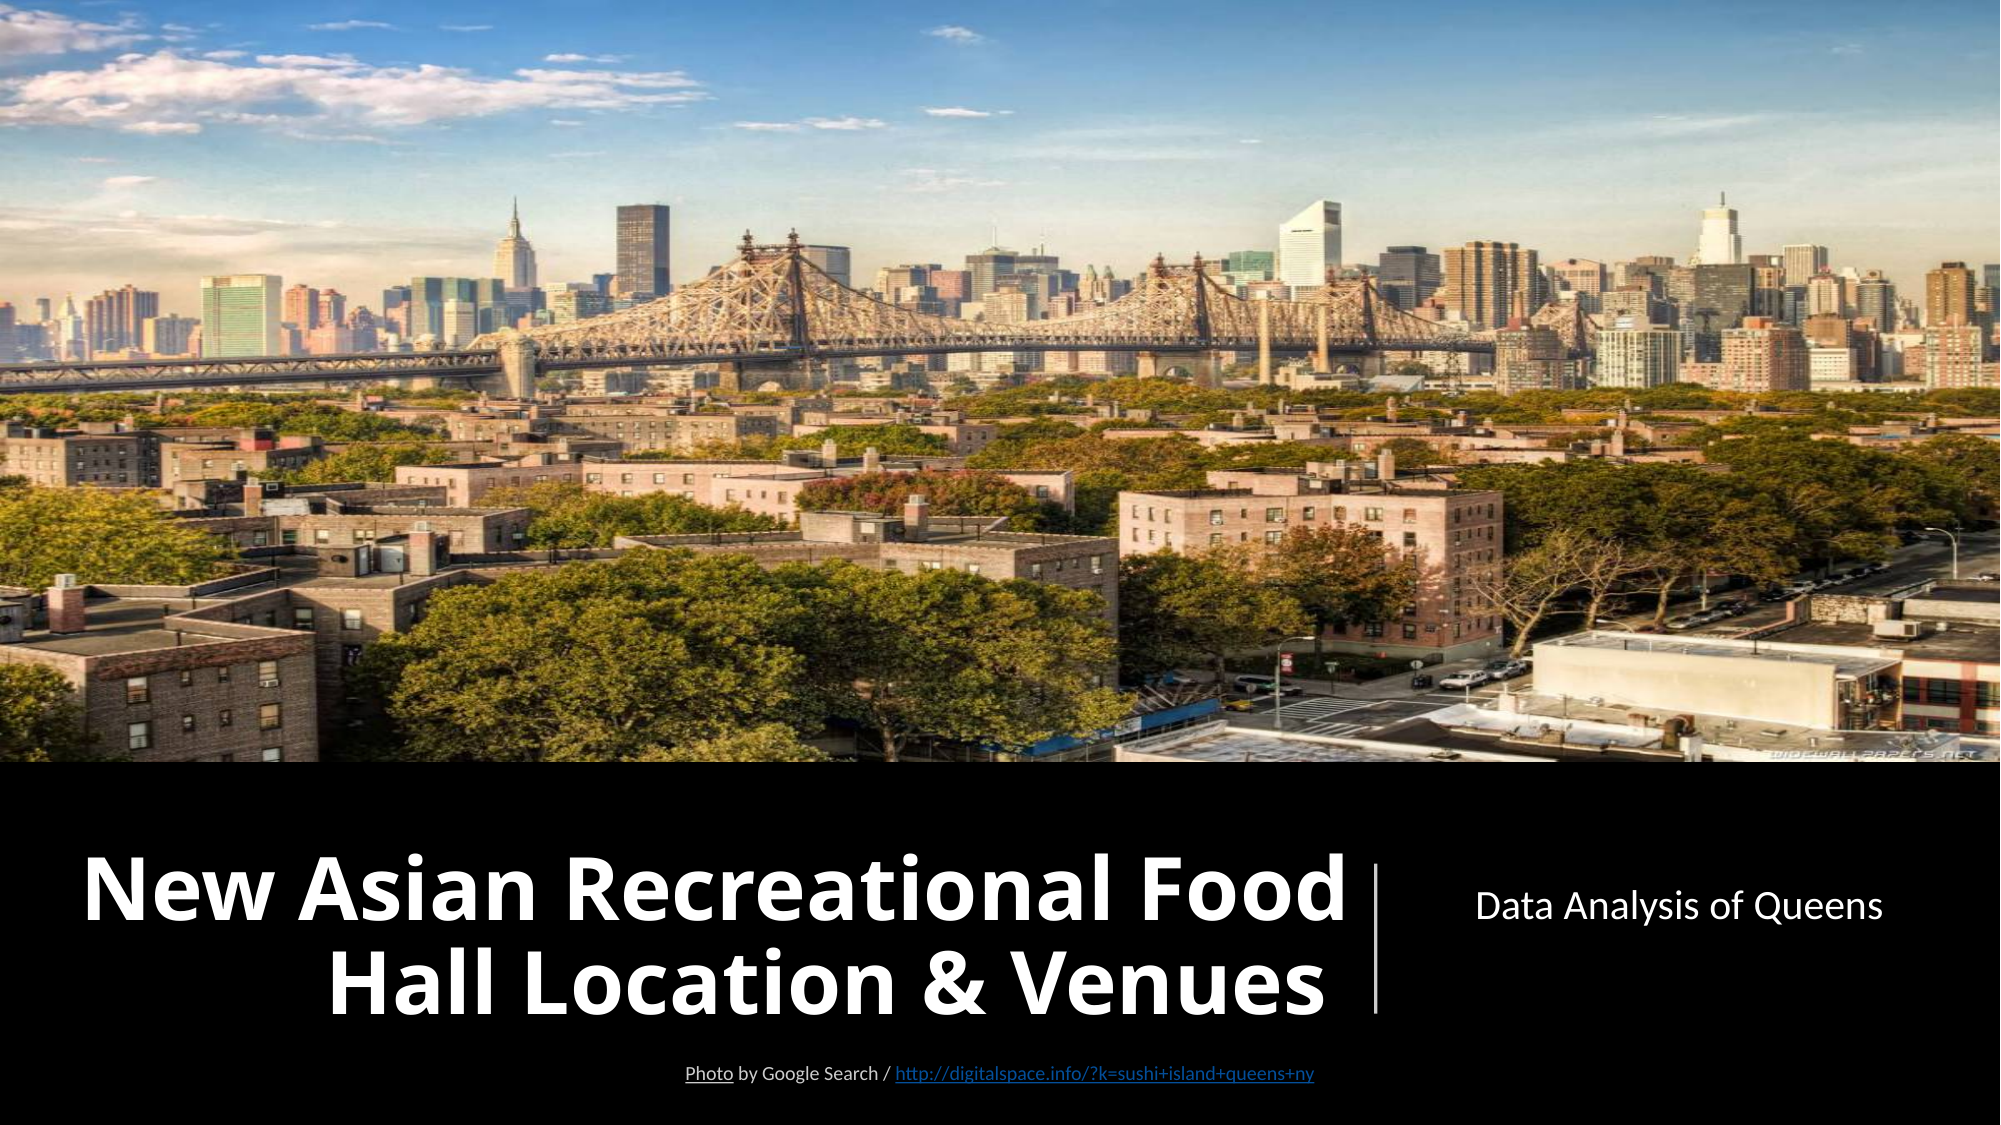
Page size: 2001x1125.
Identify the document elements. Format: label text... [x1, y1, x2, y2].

picture [0, 0, 2000, 762]
subtitle Data Analysis of Queens [1460, 835, 1921, 1043]
footer Photo by Google Search / http://digitalspace.info/?k=sushi+island+queens+ny [662, 1042, 1338, 1103]
title New Asian Recreational Food Hall Location & Venues [5, 835, 1366, 1043]
